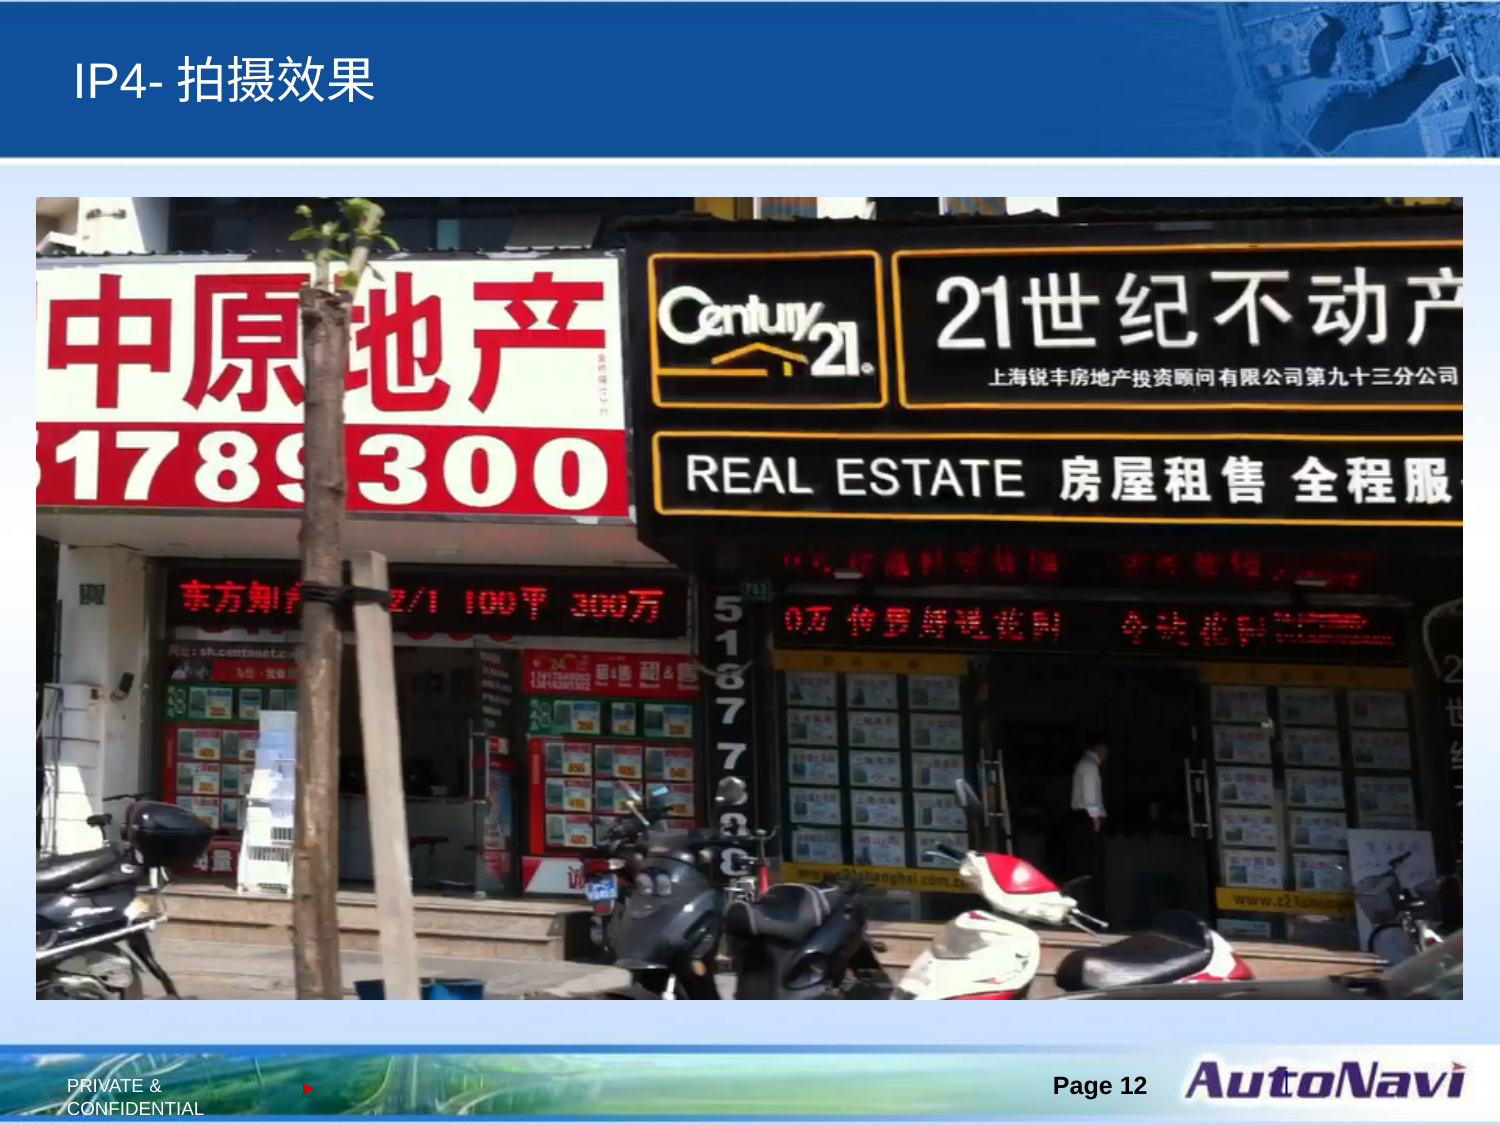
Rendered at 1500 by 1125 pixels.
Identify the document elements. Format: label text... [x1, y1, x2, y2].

picture [0, 0, 1500, 1125]
title IP4-拍摄效果 [57, 23, 1443, 134]
